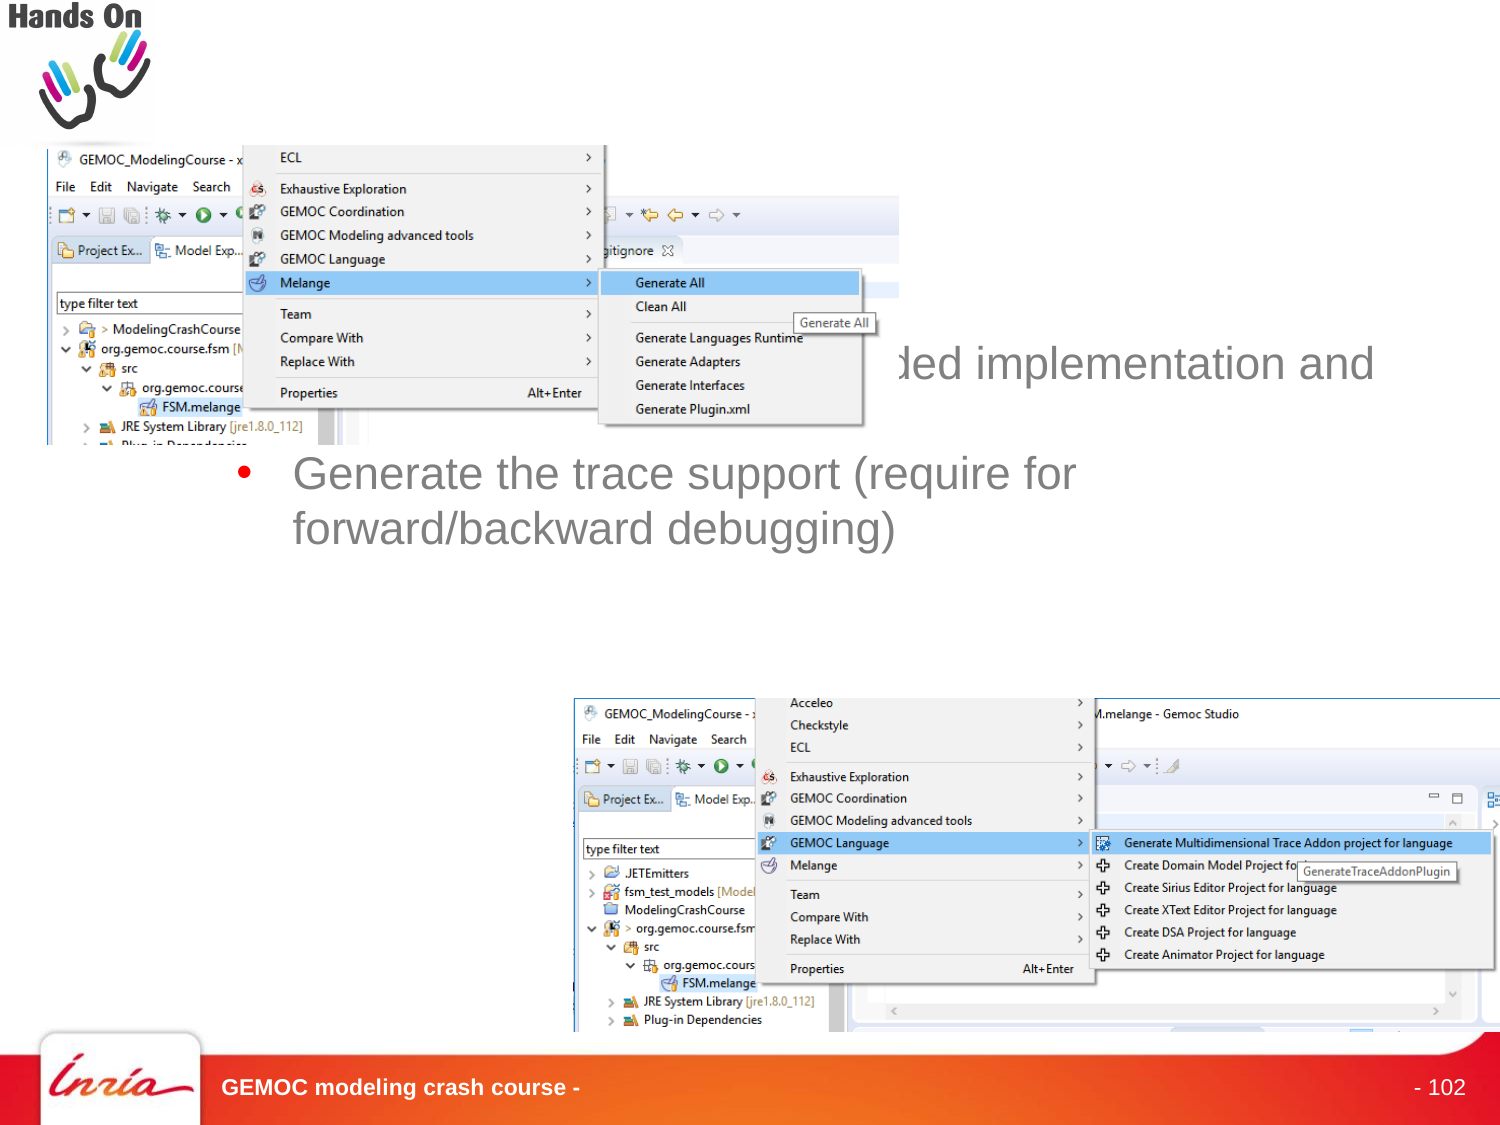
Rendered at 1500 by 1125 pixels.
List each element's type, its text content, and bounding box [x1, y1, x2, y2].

list Generate the language extended implementation and adapters Generate the trace support (require for forward/backward debugging) [221, 326, 1459, 1016]
footer GEMOC modeling crash course - [221, 1064, 1078, 1110]
picture [0, 0, 899, 446]
slide_number - 102 [1413, 1064, 1500, 1110]
picture [0, 697, 1500, 1125]
